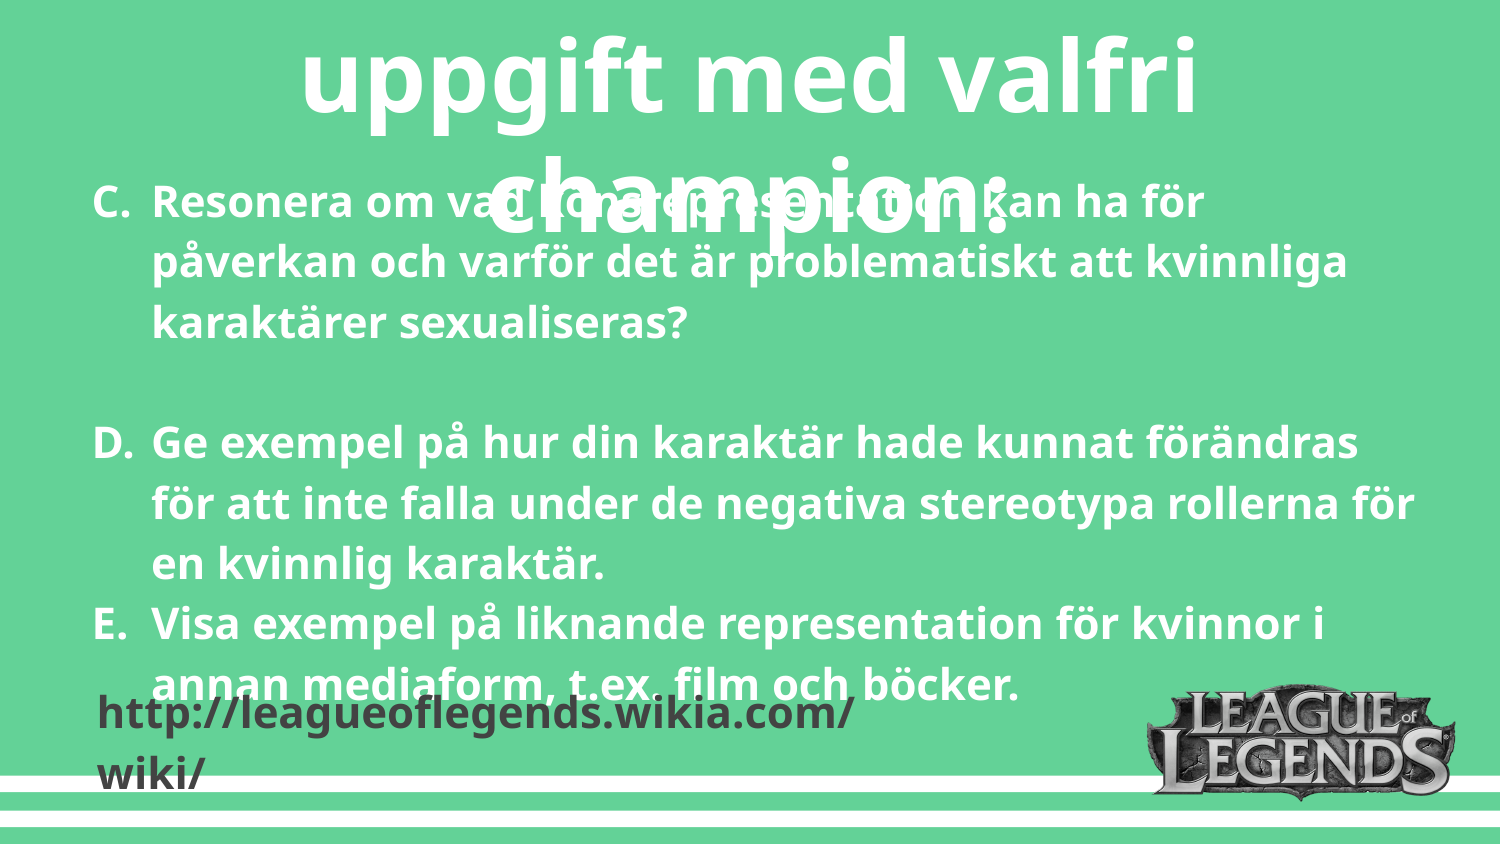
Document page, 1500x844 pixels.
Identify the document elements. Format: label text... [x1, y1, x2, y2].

text_box Resonera om vad könsrepresentation kan ha för påverkan och varför det är problematiskt att kvinnliga karaktärer sexualiseras? Ge exempel på hur din karaktär hade kunnat förändras för att inte falla under de negativa stereotypa rollerna för en kvinnlig karaktär. Visa exempel på liknande representation för kvinnor i annan mediaform, t.ex. film och böcker. [61, 150, 1439, 661]
text_box [1475, 810, 1500, 828]
text_box [0, 810, 1127, 828]
text_box http://leagueoflegends.wikia.com/wiki/ [81, 699, 930, 776]
text_box [0, 775, 1123, 793]
picture [1128, 660, 1475, 820]
title uppgift med valfri champion: [81, 0, 1419, 150]
text_box [1479, 775, 1500, 793]
